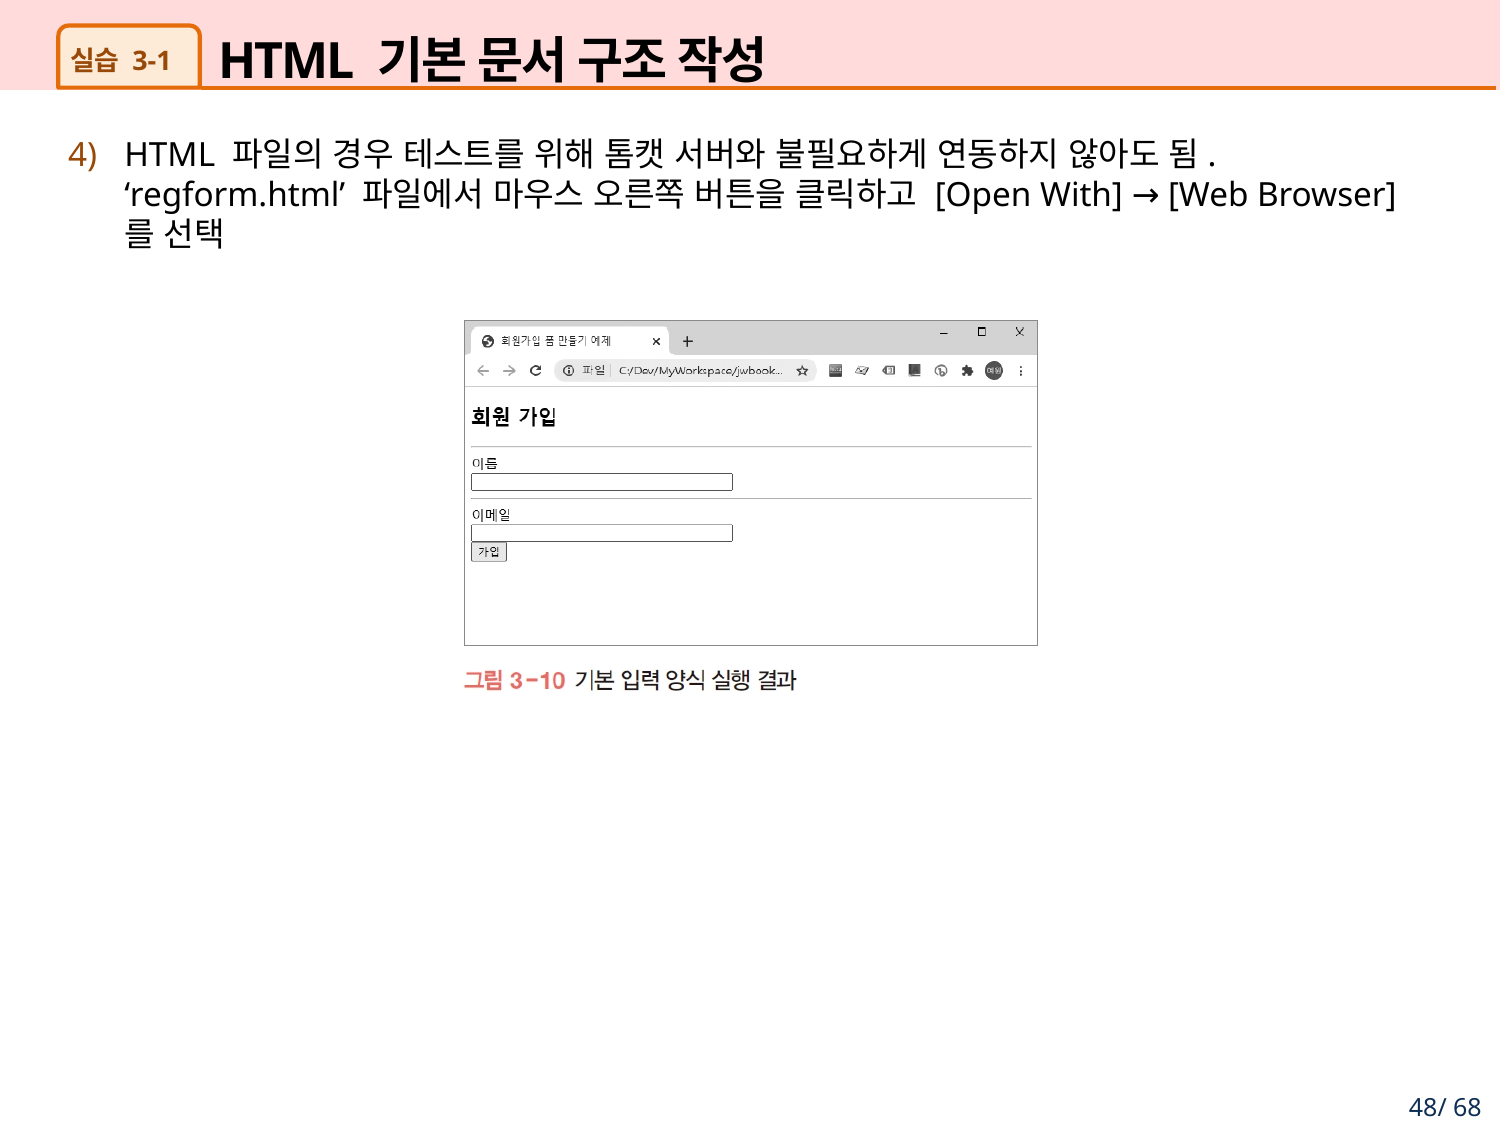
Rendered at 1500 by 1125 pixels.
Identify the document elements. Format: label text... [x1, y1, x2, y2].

text_box 실습 3-1 [55, 35, 206, 83]
list HTML 파일의 경우 테스트를 위해 톰캣 서버와 불필요하게 연동하지 않아도 됨. ‘regform.html’ 파일에서 마우스 오른쪽 버튼을 클릭하고 [Open With] → [Web Browser]를 선택 [53, 125, 1425, 1005]
title HTML 기본 문서 구조 작성 [203, 19, 1365, 97]
picture [461, 315, 1039, 693]
